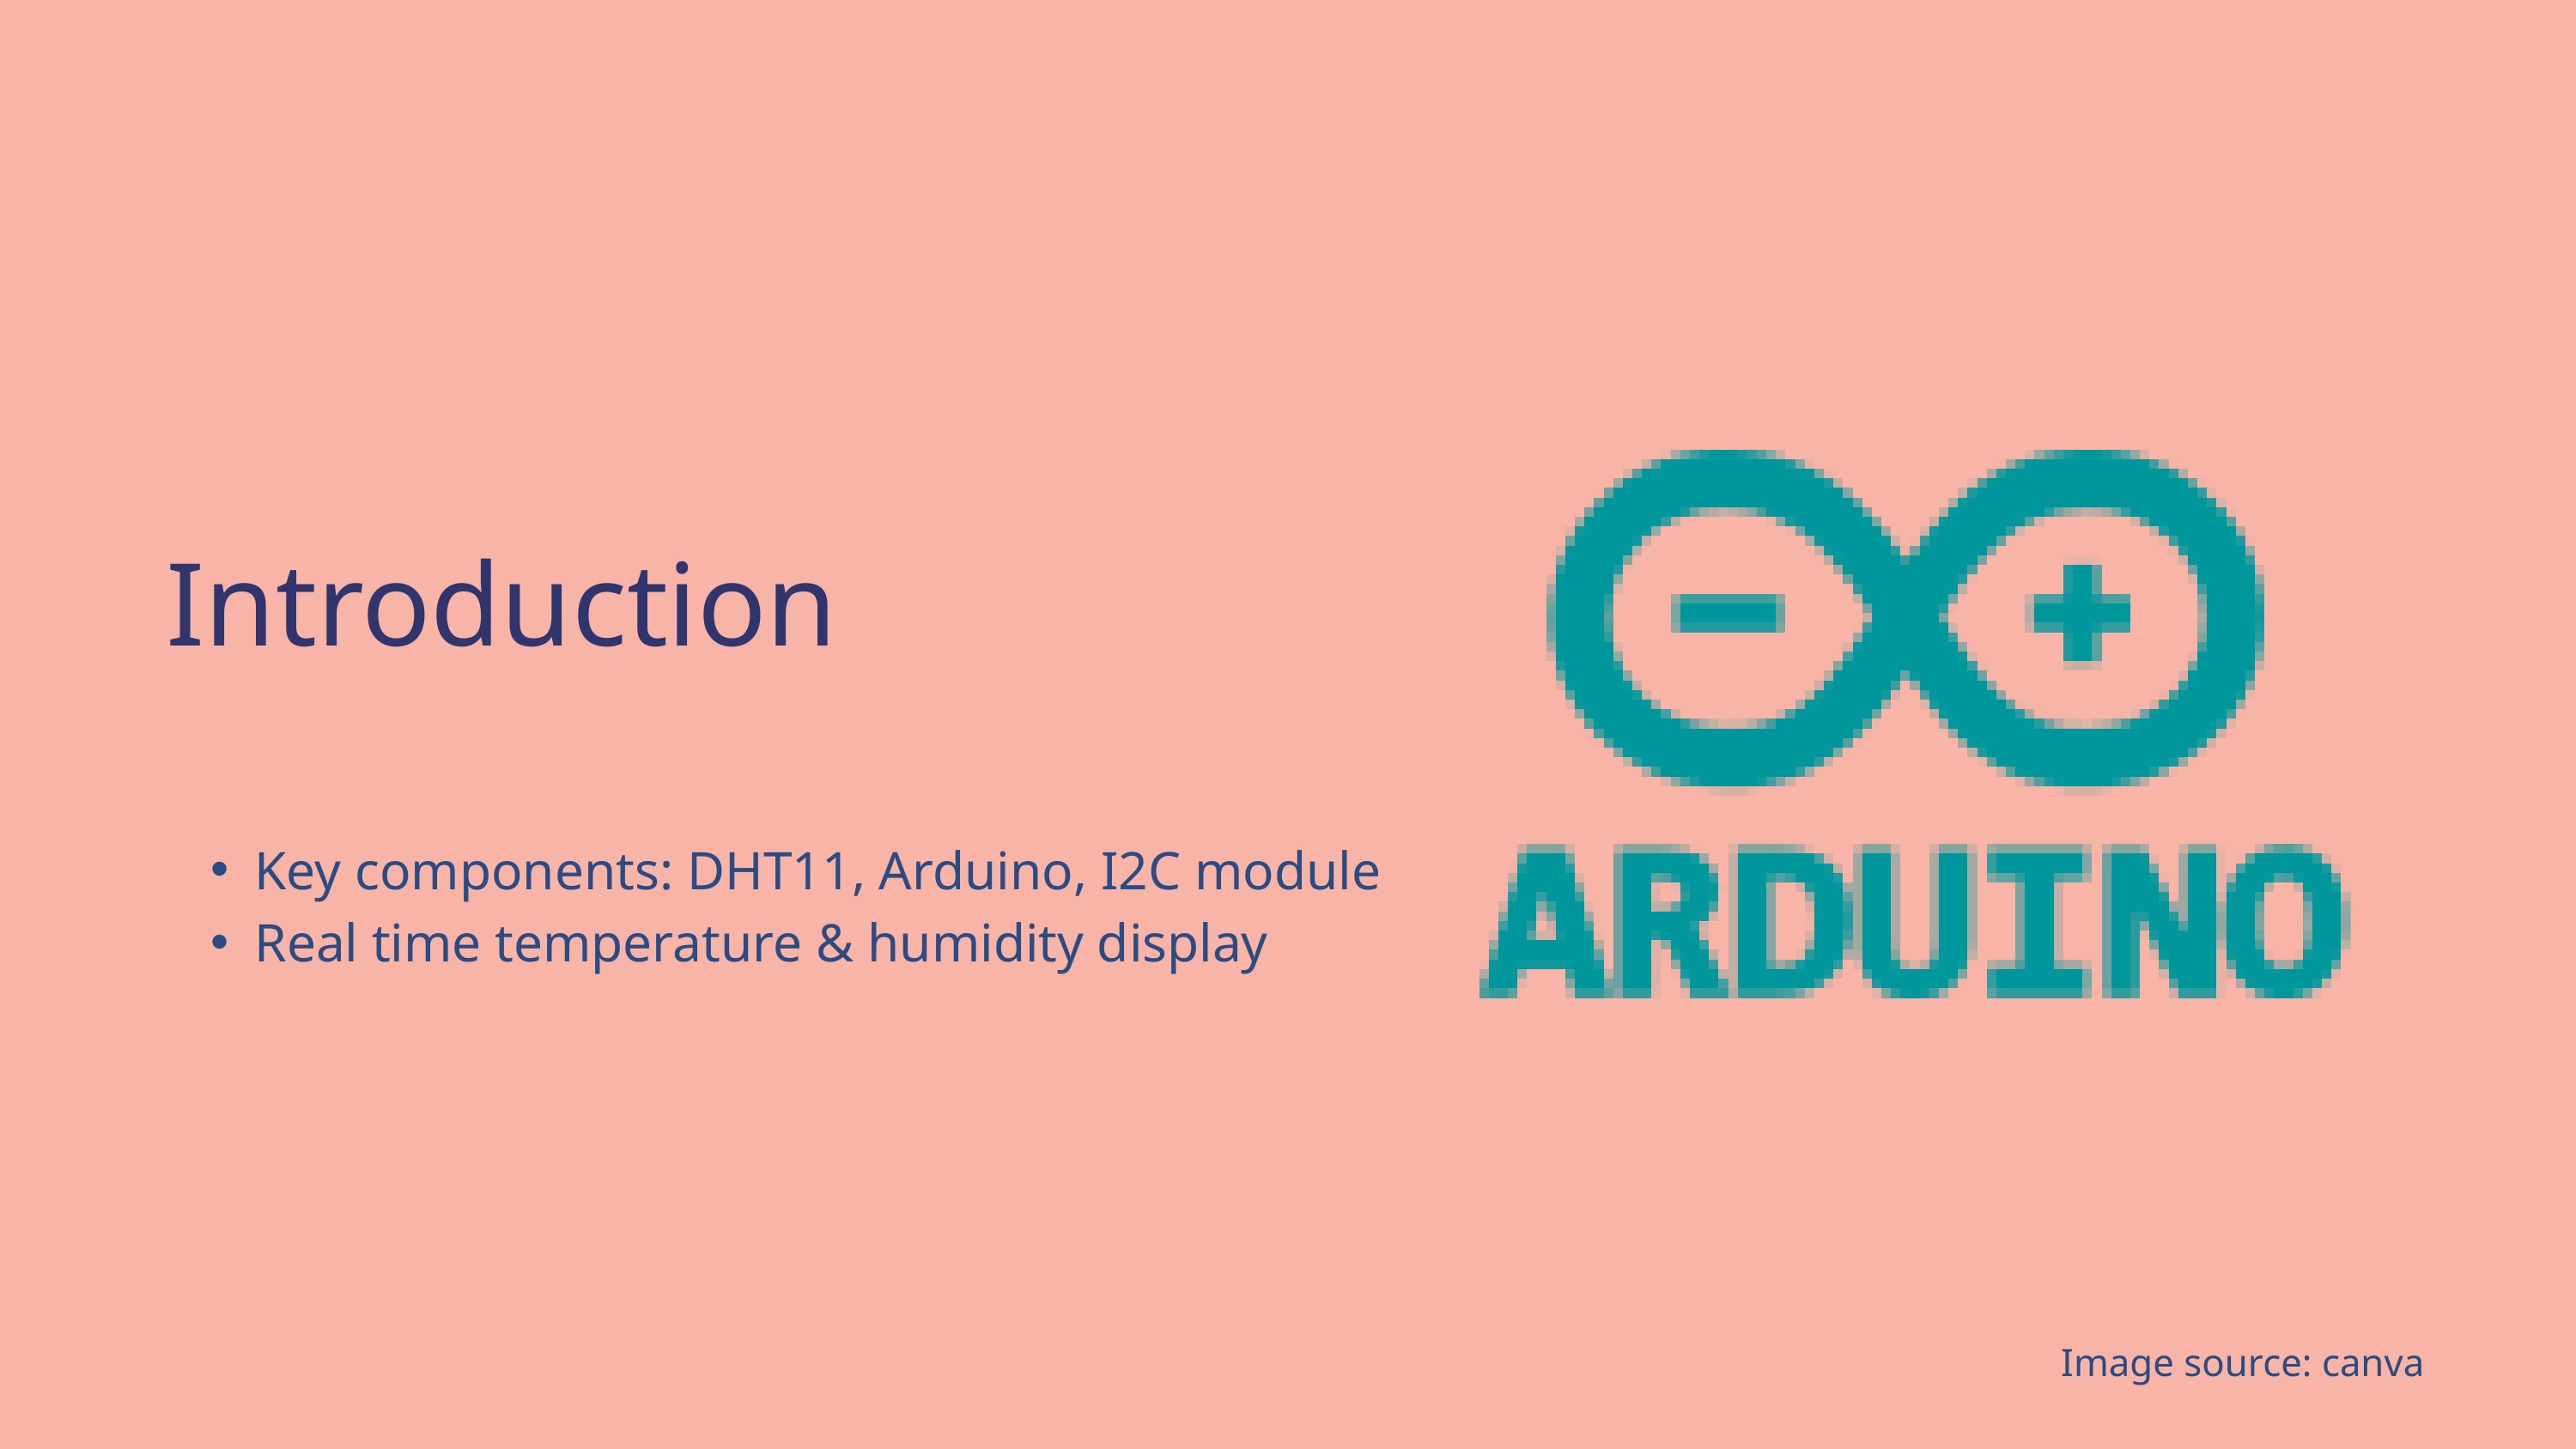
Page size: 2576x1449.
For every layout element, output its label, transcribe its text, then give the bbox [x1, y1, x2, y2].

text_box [166, 539, 1543, 968]
text_box Image source: canva [2009, 1331, 2476, 1385]
text_box [1479, 450, 2351, 998]
